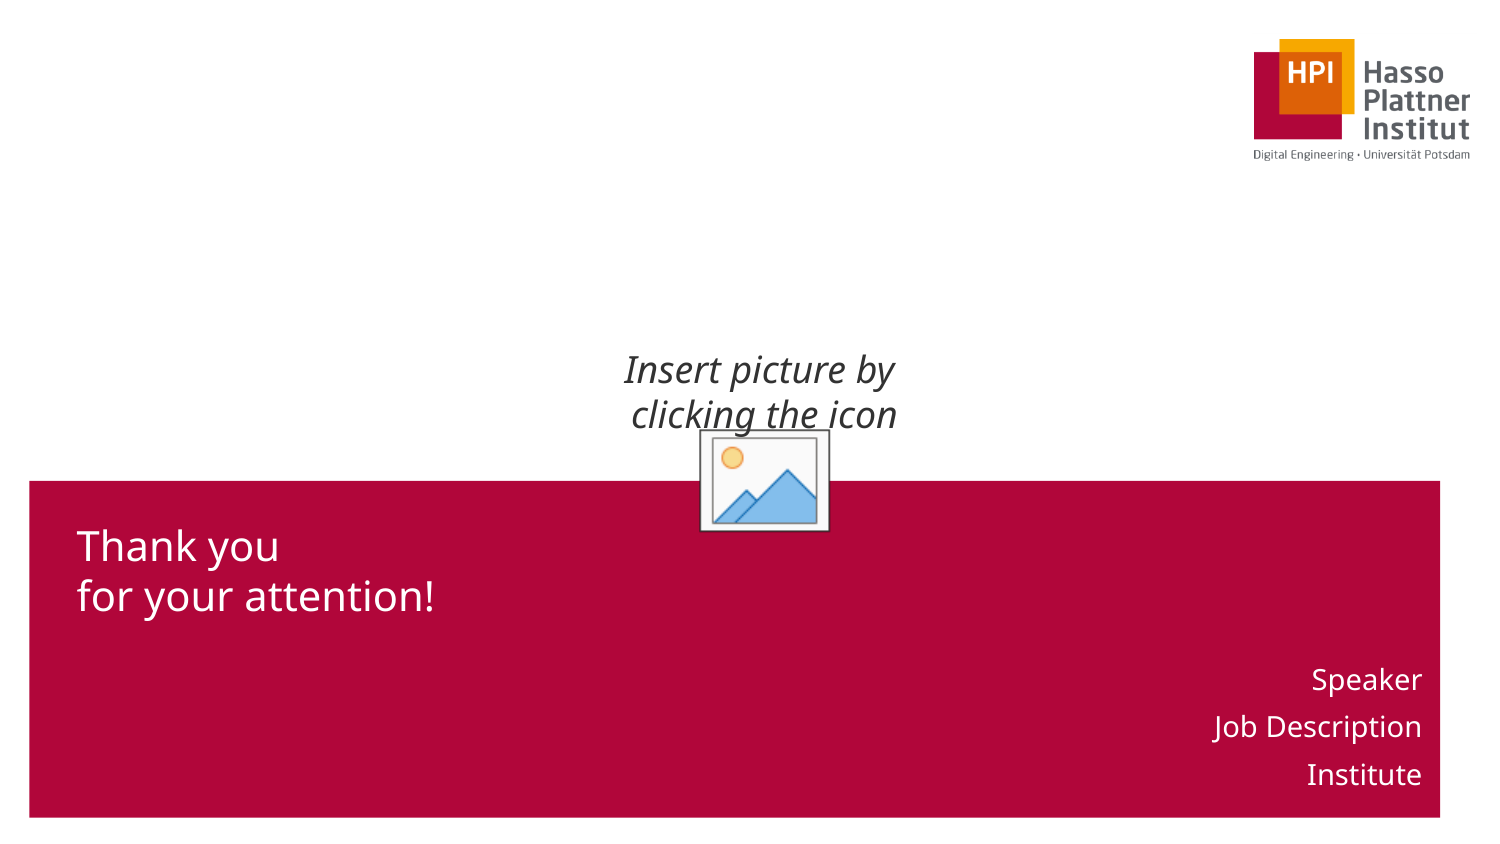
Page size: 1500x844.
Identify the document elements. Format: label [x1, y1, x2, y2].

picture [1254, 39, 1470, 161]
picture [58, 173, 1471, 789]
